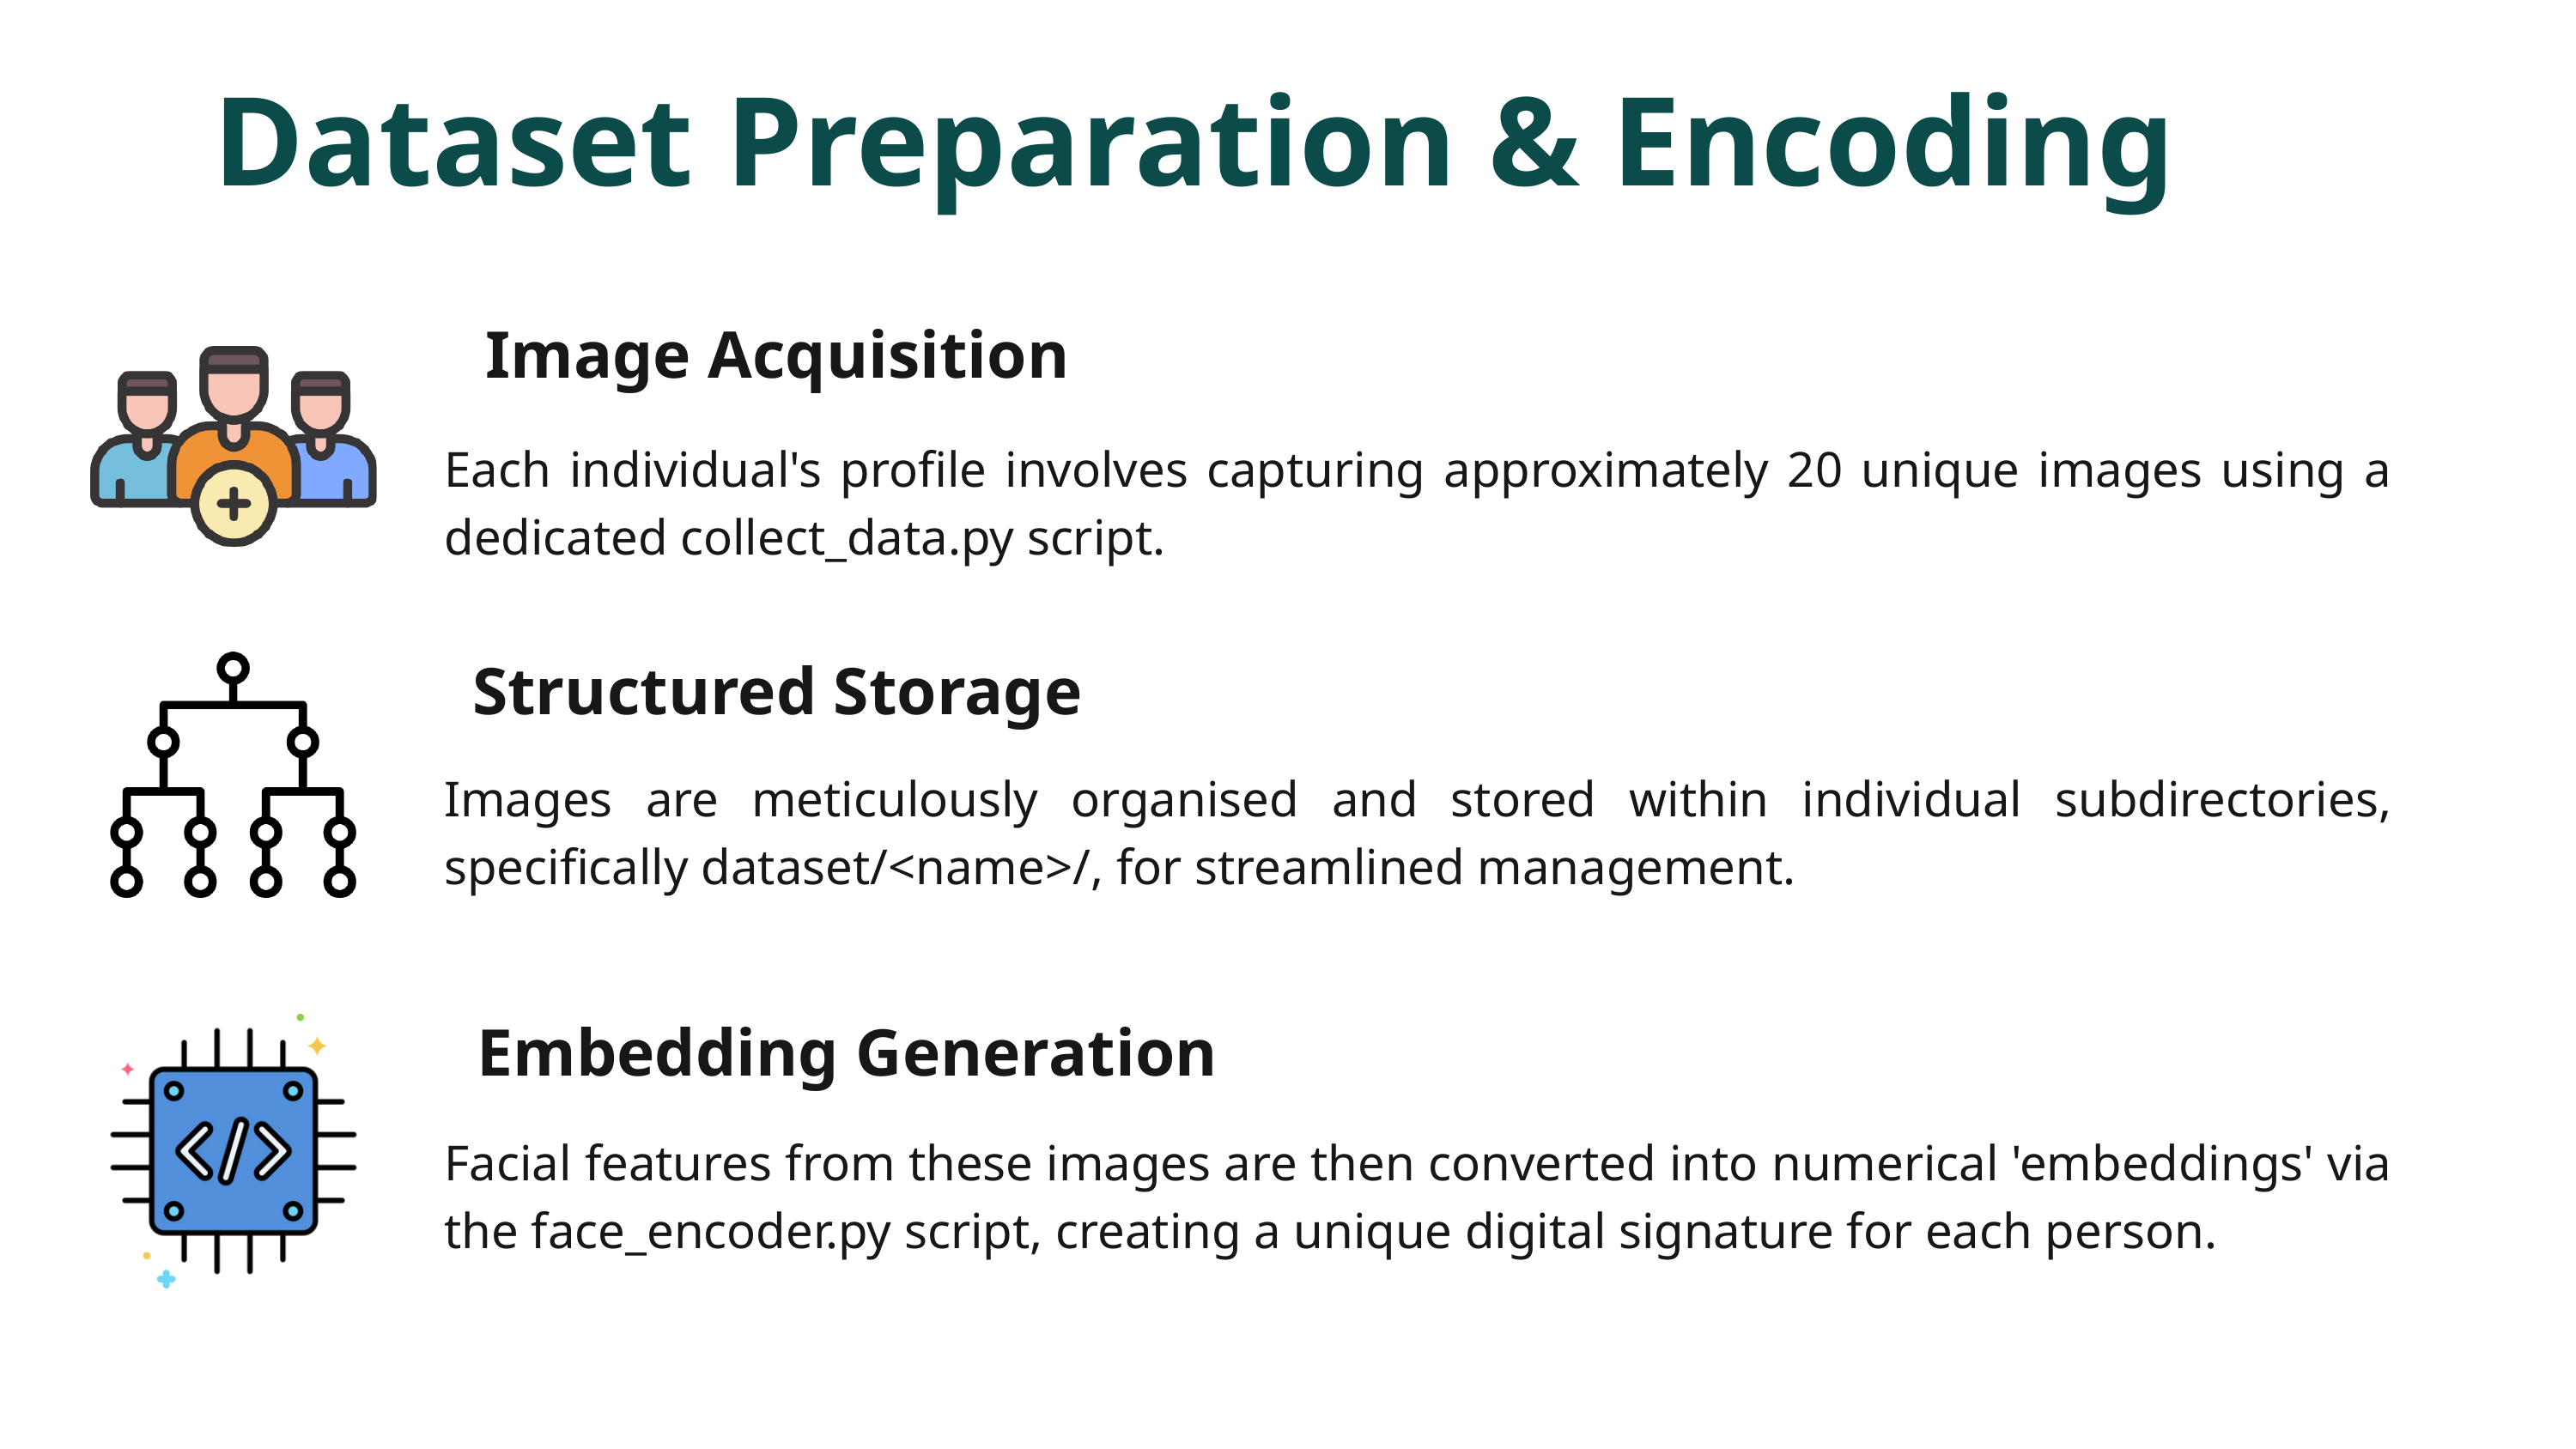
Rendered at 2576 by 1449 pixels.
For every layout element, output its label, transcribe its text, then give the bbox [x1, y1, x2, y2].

text_box [109, 652, 357, 898]
text_box Images are meticulously organised and stored within individual subdirectories, specifically dataset/<name>/, for streamlined management. [444, 758, 2392, 894]
text_box Facial features from these images are then converted into numerical 'embeddings' via the face_encoder.py script, creating a unique digital signature for each person. [444, 1122, 2392, 1258]
text_box [96, 1014, 371, 1288]
text_box [90, 346, 377, 547]
text_box Dataset Preparation & Encoding [213, 57, 2362, 211]
text_box Image Acquisition [409, 300, 1146, 391]
text_box Each individual's profile involves capturing approximately 20 unique images using a dedicated collect_data.py script. [444, 429, 2392, 565]
text_box Embedding Generation [464, 998, 1231, 1089]
text_box Structured Storage [461, 637, 1094, 728]
